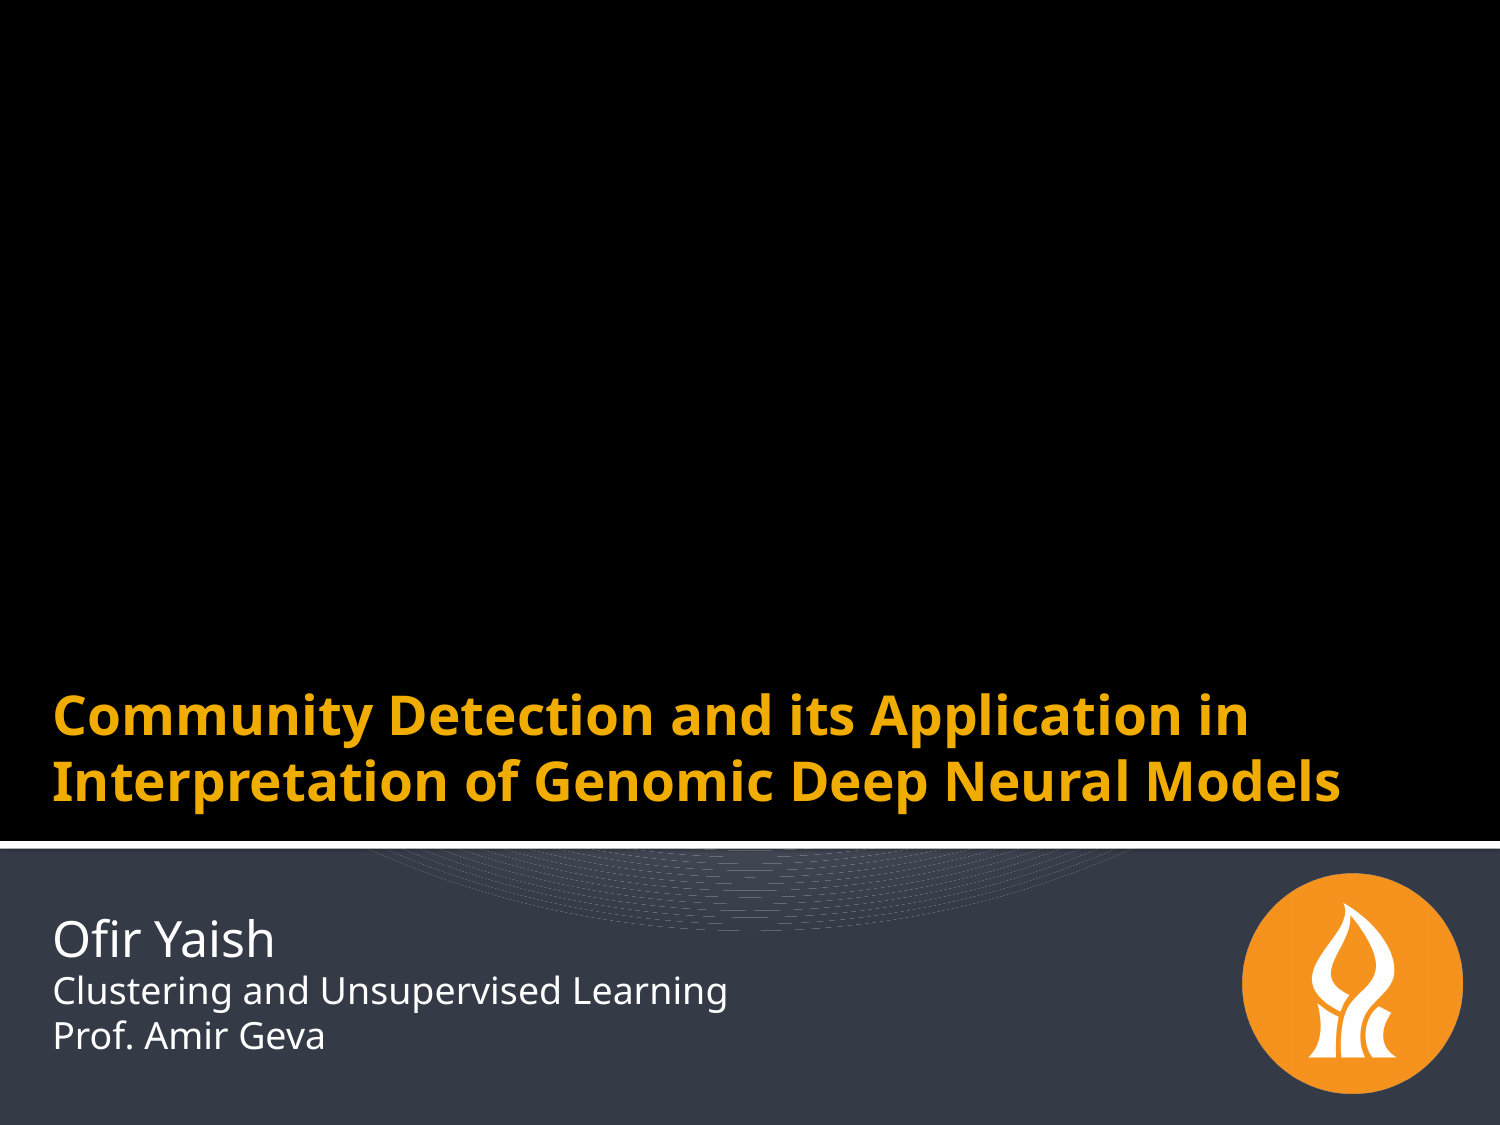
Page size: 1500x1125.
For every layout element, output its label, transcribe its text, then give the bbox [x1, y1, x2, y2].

title Community Detection and its Application in Interpretation of Genomic Deep Neural Models [37, 675, 1450, 813]
picture [1242, 872, 1463, 1094]
text_box Ofir Yaish Clustering and Unsupervised Learning Prof. Amir Geva [37, 899, 1138, 1065]
